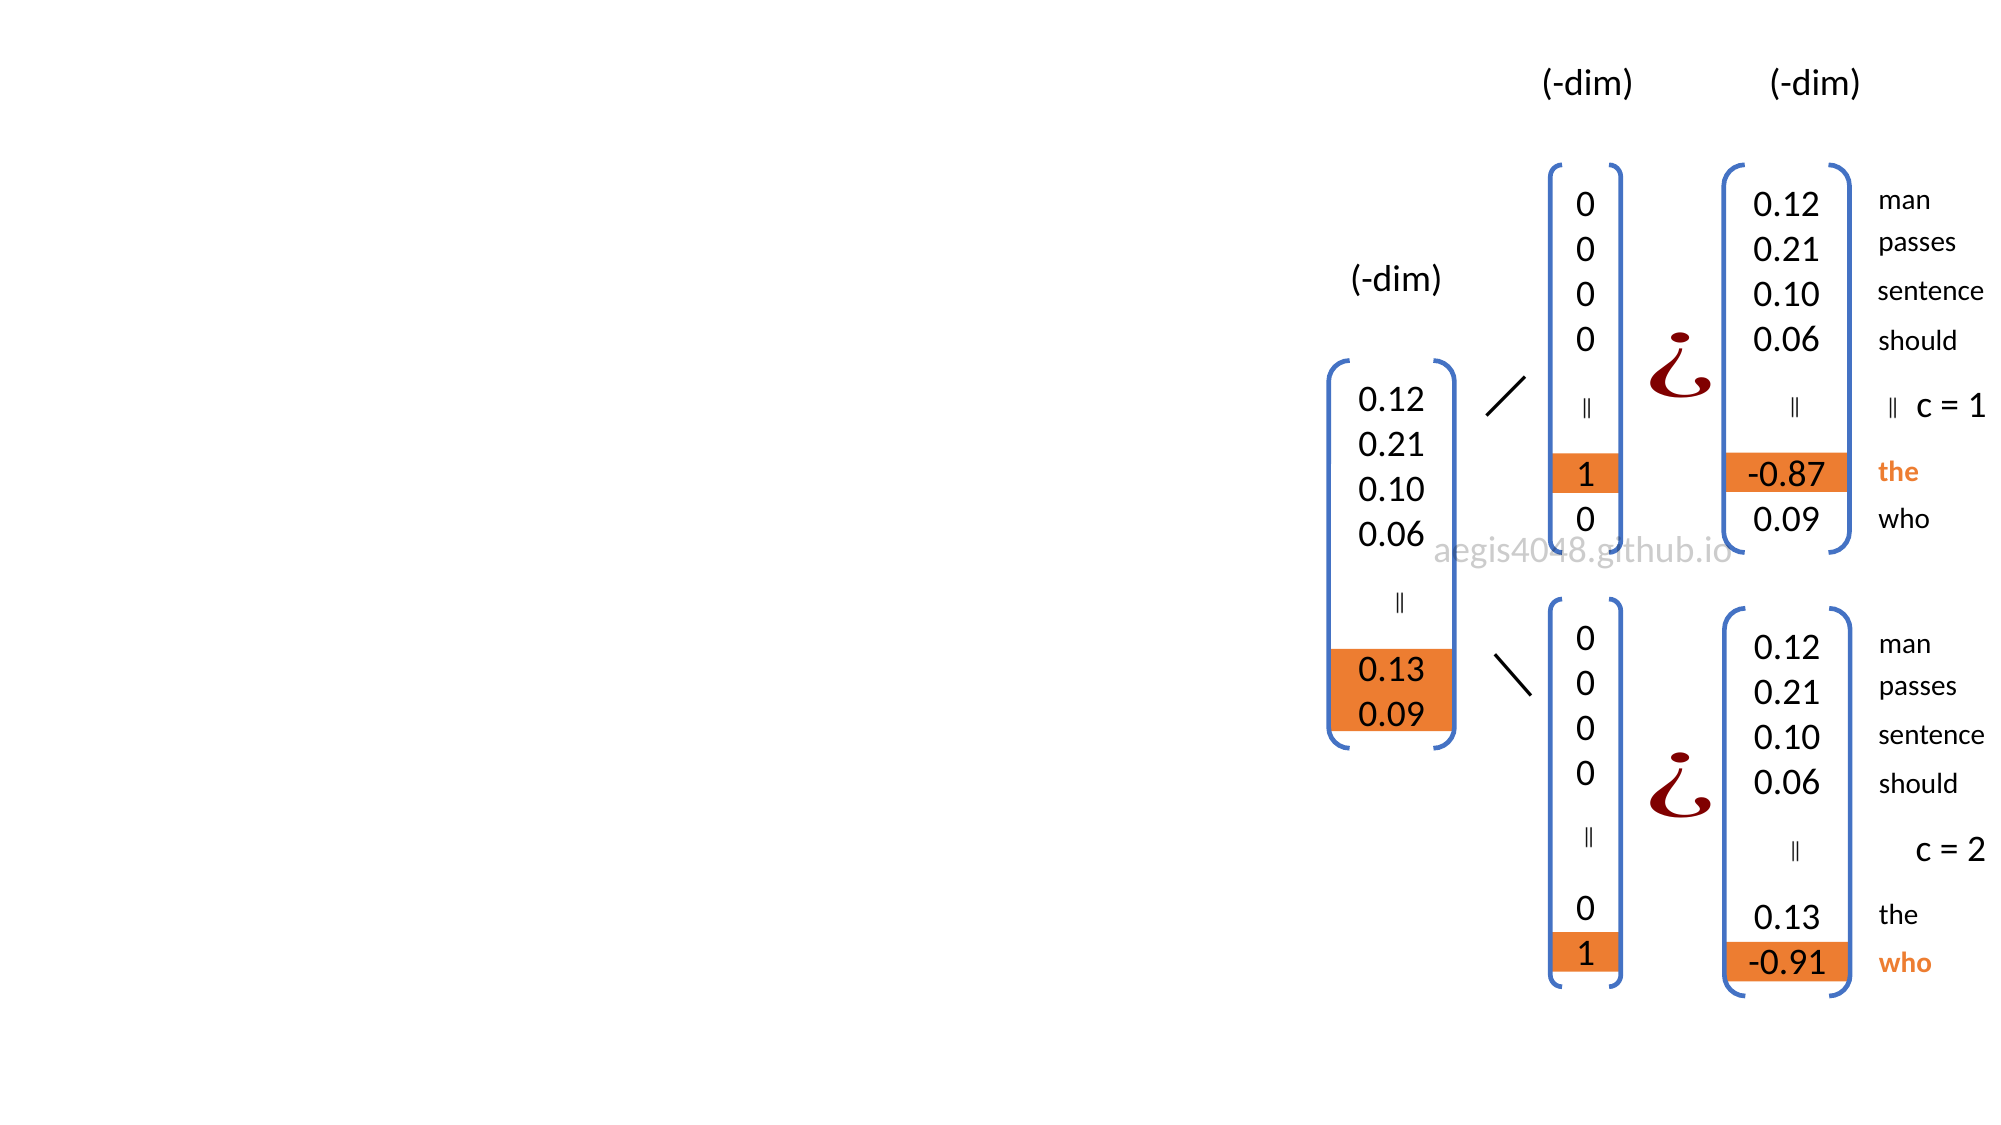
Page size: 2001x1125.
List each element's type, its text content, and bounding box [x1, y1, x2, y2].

picture [1767, 378, 1820, 429]
text_box the [1863, 444, 2000, 495]
picture [1864, 378, 1918, 430]
text_box man [1863, 172, 1967, 215]
text_box 0.12 0.21 0.10 0.06 0.13 0.09 [1328, 359, 1455, 749]
text_box aegis4048.github.io [1418, 517, 1752, 578]
picture [1767, 822, 1821, 873]
text_box passes [1863, 215, 1976, 264]
text_box sentence [1863, 707, 2000, 758]
picture [1372, 573, 1425, 625]
picture [1559, 379, 1612, 430]
text_box man [1864, 616, 1967, 658]
text_box 0.12 0.21 0.10 0.06 -0.87 0.09 [1723, 164, 1851, 554]
text_box 0 0 0 0 0 1 [1549, 598, 1622, 988]
text_box who [1864, 938, 2000, 986]
text_box passes [1864, 658, 1977, 707]
text_box should [1863, 314, 2000, 364]
picture [1561, 808, 1614, 859]
text_box 0 0 0 0 1 0 [1549, 164, 1622, 517]
text_box c = 2 [1900, 816, 2000, 877]
text_box c = 1 [1901, 372, 2000, 433]
text_box should [1864, 758, 2000, 808]
text_box 0.12 0.21 0.10 0.06 0.13 -0.91 [1723, 607, 1851, 997]
text_box who [1863, 495, 2000, 542]
text_box the [1864, 888, 2000, 938]
text_box sentence [1862, 264, 2000, 314]
